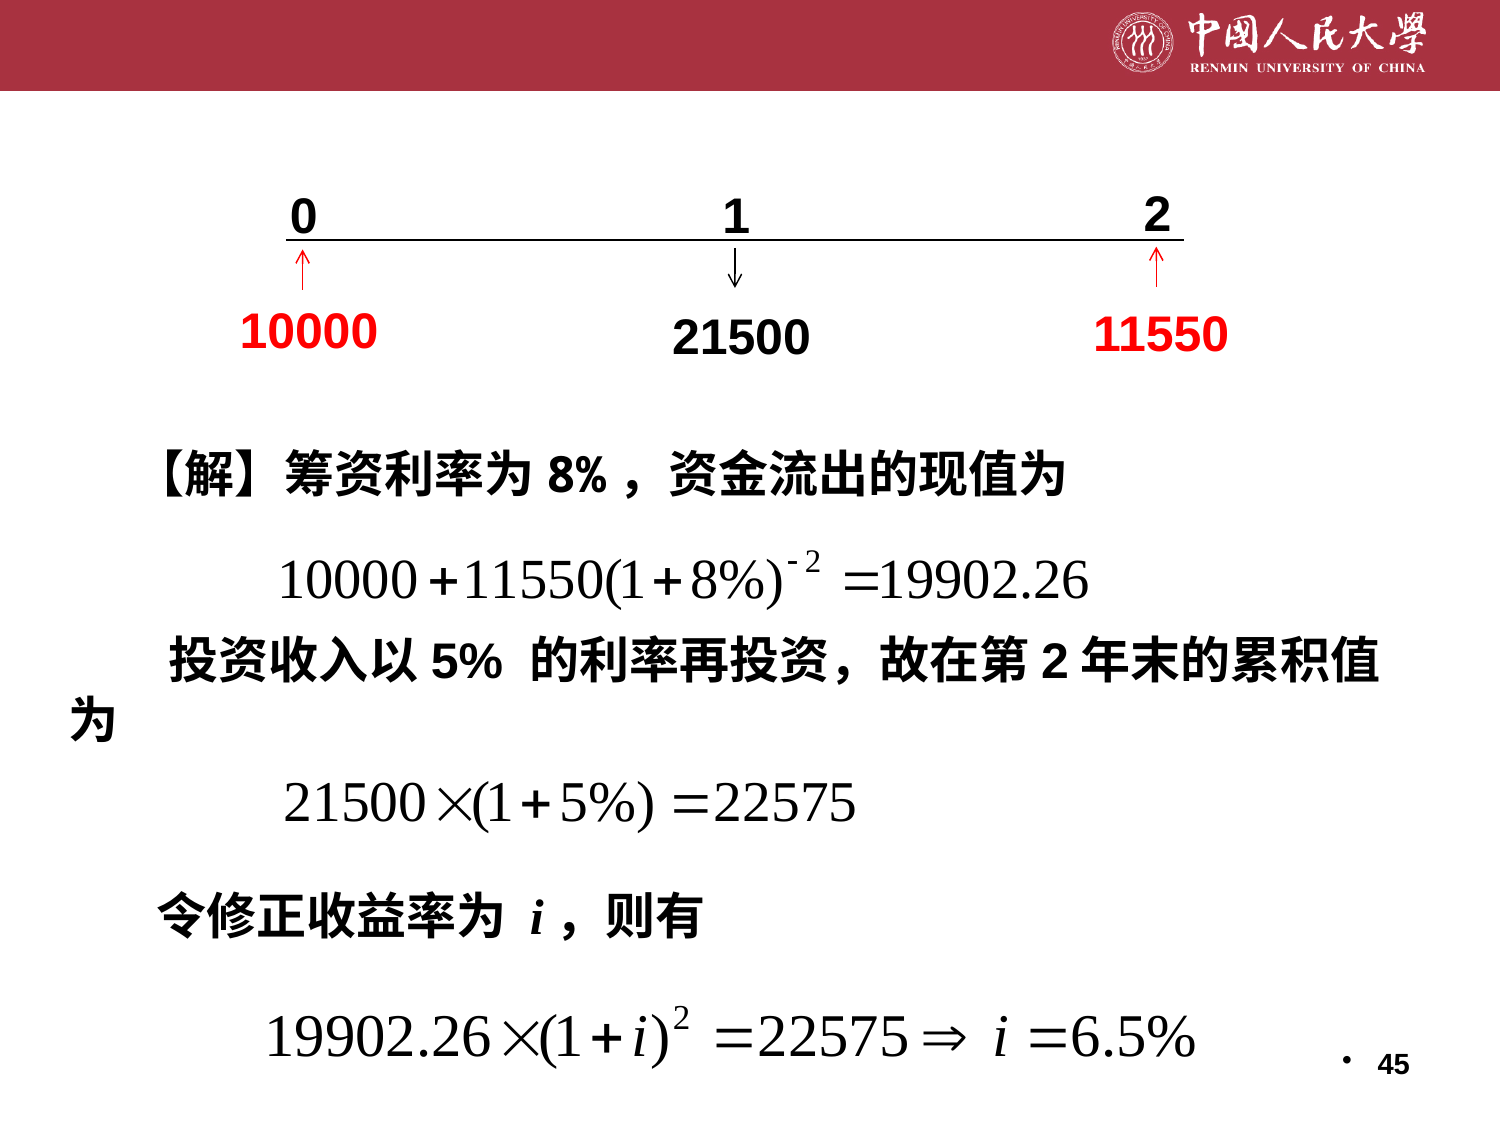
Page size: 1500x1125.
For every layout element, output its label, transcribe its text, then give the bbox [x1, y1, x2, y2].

text_box 【解】筹资利率为8%，资金流出的现值为 [76, 404, 1255, 510]
text_box 21500 [657, 273, 826, 373]
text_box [274, 536, 1102, 622]
slide_number 45 [1074, 1024, 1425, 1103]
text_box 11550 [1078, 270, 1245, 370]
text_box 投资收入以5% 的利率再投资，故在第2年末的累积值为 [53, 620, 1418, 756]
text_box 0 [275, 152, 333, 252]
text_box 2 [1128, 149, 1187, 249]
text_box 1 [707, 152, 765, 239]
text_box 令修正收益率为 i，则有 [97, 877, 1441, 953]
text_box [274, 768, 866, 846]
text_box 1 [707, 248, 733, 252]
text_box 10000 [224, 267, 394, 367]
picture [0, 0, 1500, 91]
text_box 1 [737, 248, 765, 252]
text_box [261, 990, 1209, 1083]
